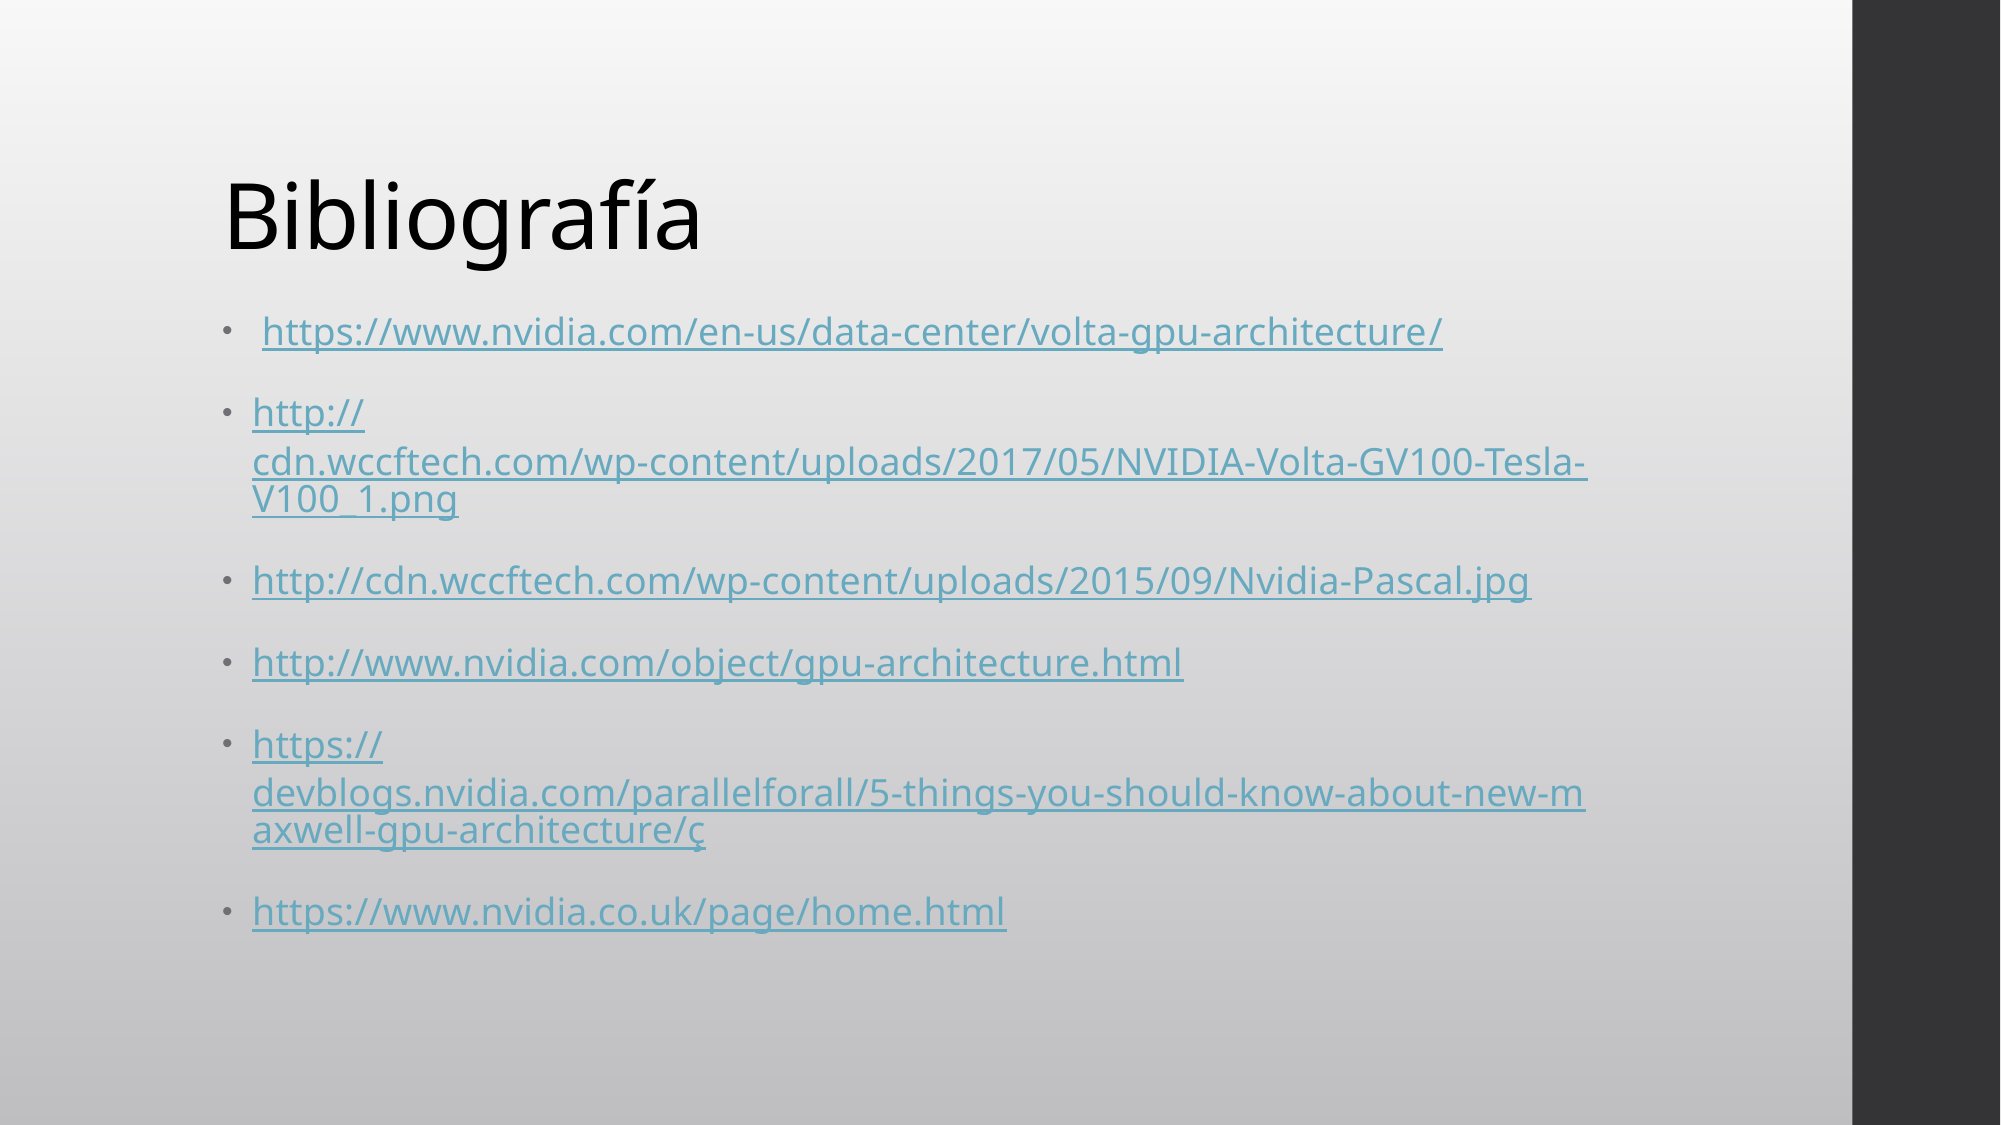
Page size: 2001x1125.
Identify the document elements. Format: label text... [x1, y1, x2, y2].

title Bibliografía [206, 60, 1797, 278]
list https://www.nvidia.com/en-us/data-center/volta-gpu-architecture/ http://cdn.wccftech.com/wp-content/uploads/2017/05/NVIDIA-Volta-GV100-Tesla-V100_1.png http://cdn.wccftech.com/wp-content/uploads/2015/09/Nvidia-Pascal.jpg http://www.nvidia.com/object/gpu-architecture.html https://devblogs.nvidia.com/parallelforall/5-things-you-should-know-about-new-maxwell-gpu-architecture/ç https://www.nvidia.co.uk/page/home.html [206, 299, 1617, 1014]
